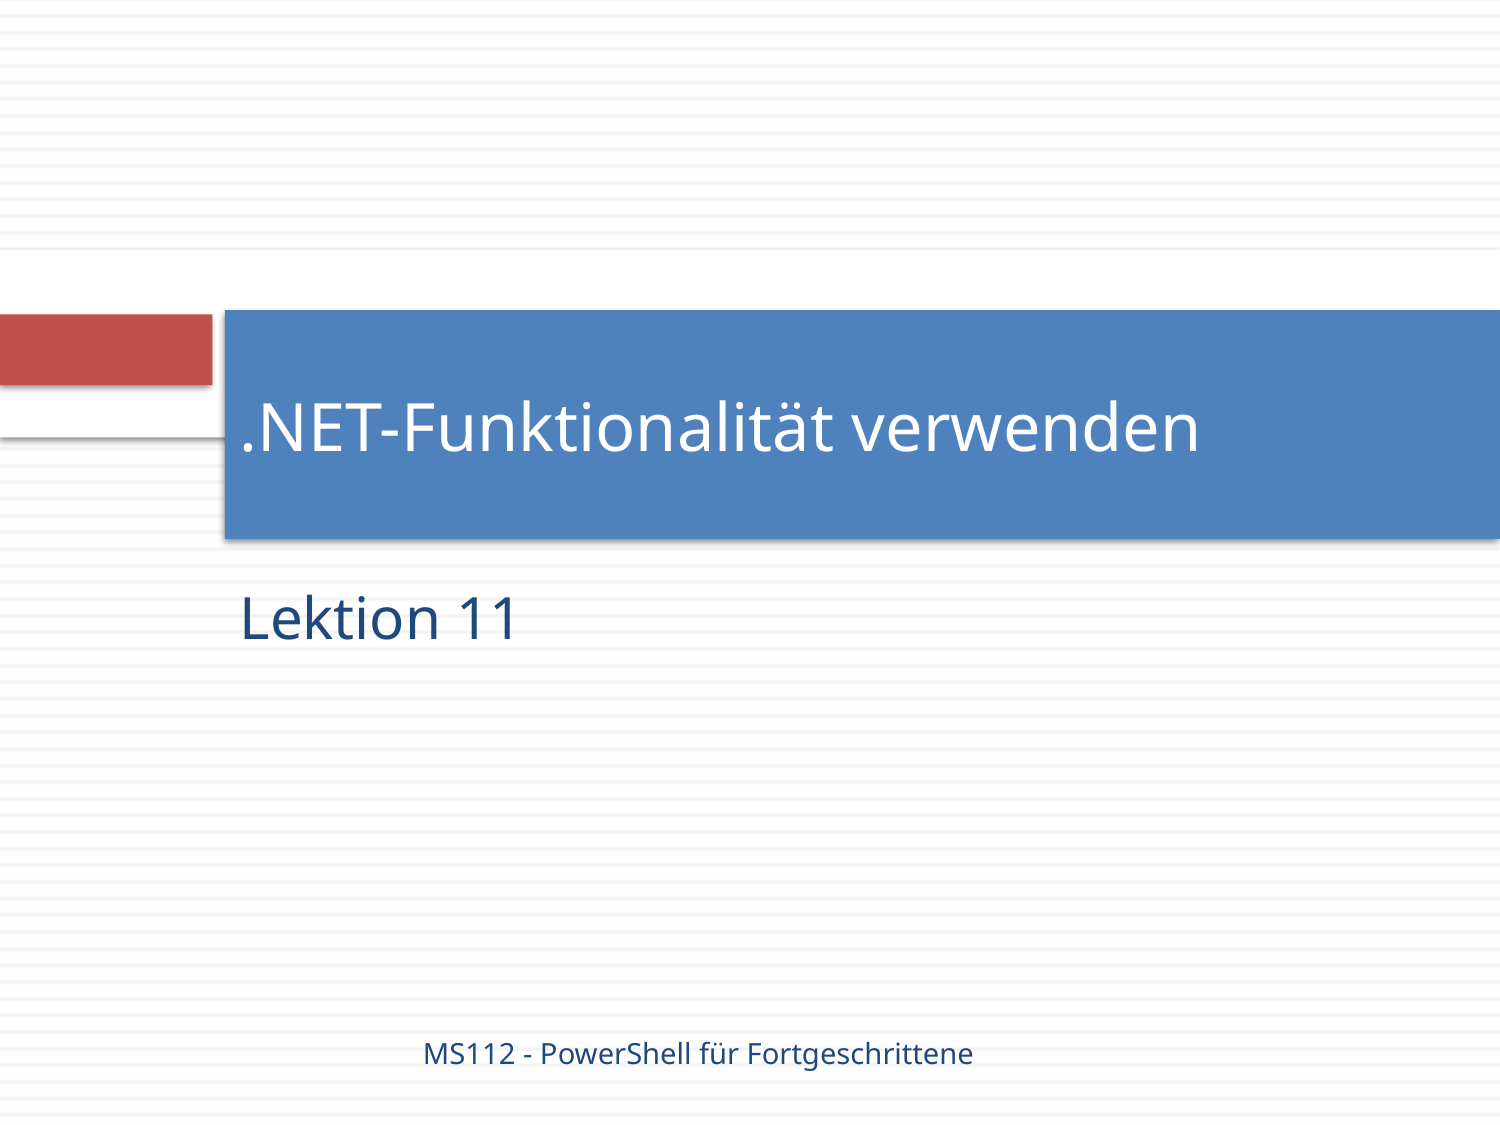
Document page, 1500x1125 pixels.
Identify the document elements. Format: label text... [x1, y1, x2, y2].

footer MS112 - PowerShell für Fortgeschrittene [99, 1024, 990, 1085]
title .NET-Funktionalität verwenden [225, 310, 1475, 539]
list Lektion 11 [225, 574, 1394, 725]
